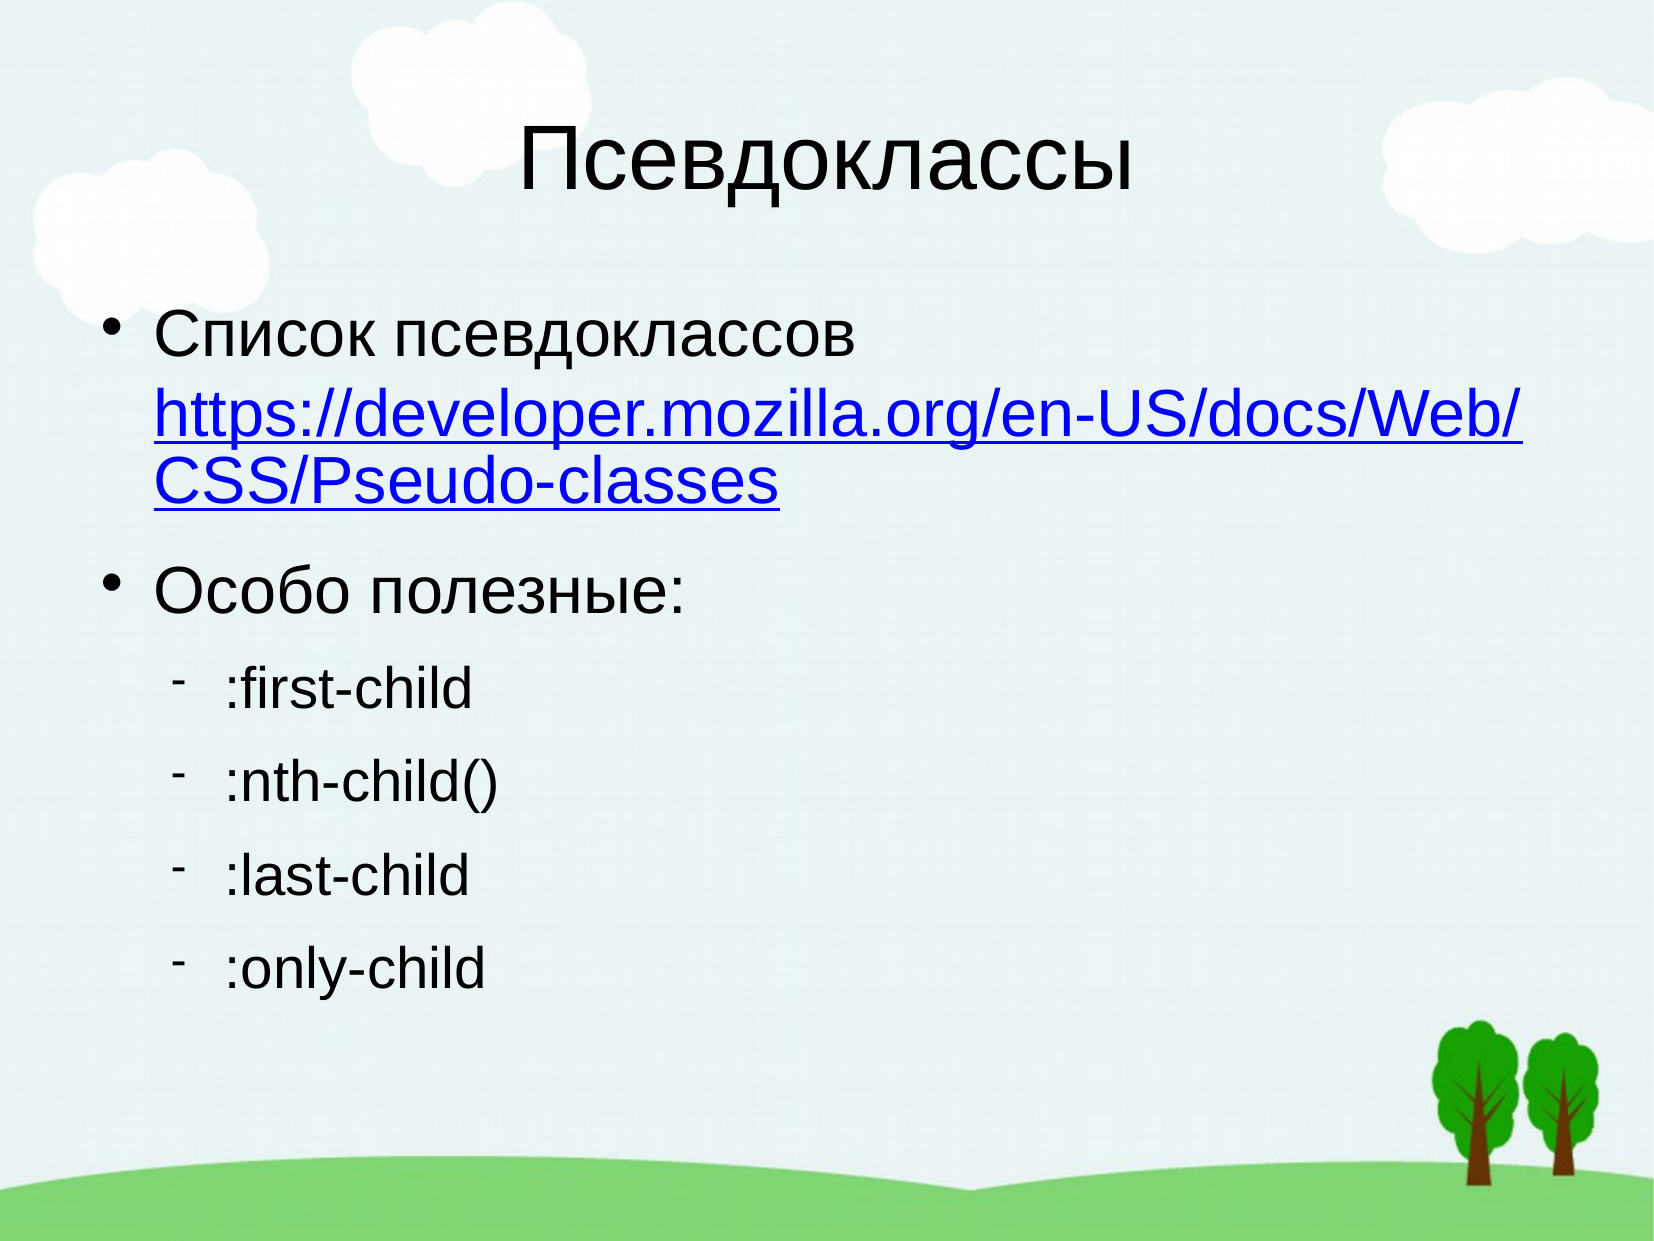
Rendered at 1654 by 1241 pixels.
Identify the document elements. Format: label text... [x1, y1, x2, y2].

text_box Псевдоклассы [82, 97, 1571, 208]
text_box Список псевдоклассов https://developer.mozilla.org/en-US/docs/Web/CSS/Pseudo-classes Особо полезные: :first-child :nth-child() :last-child :only-child [82, 290, 1571, 1087]
picture [0, 0, 1654, 1241]
